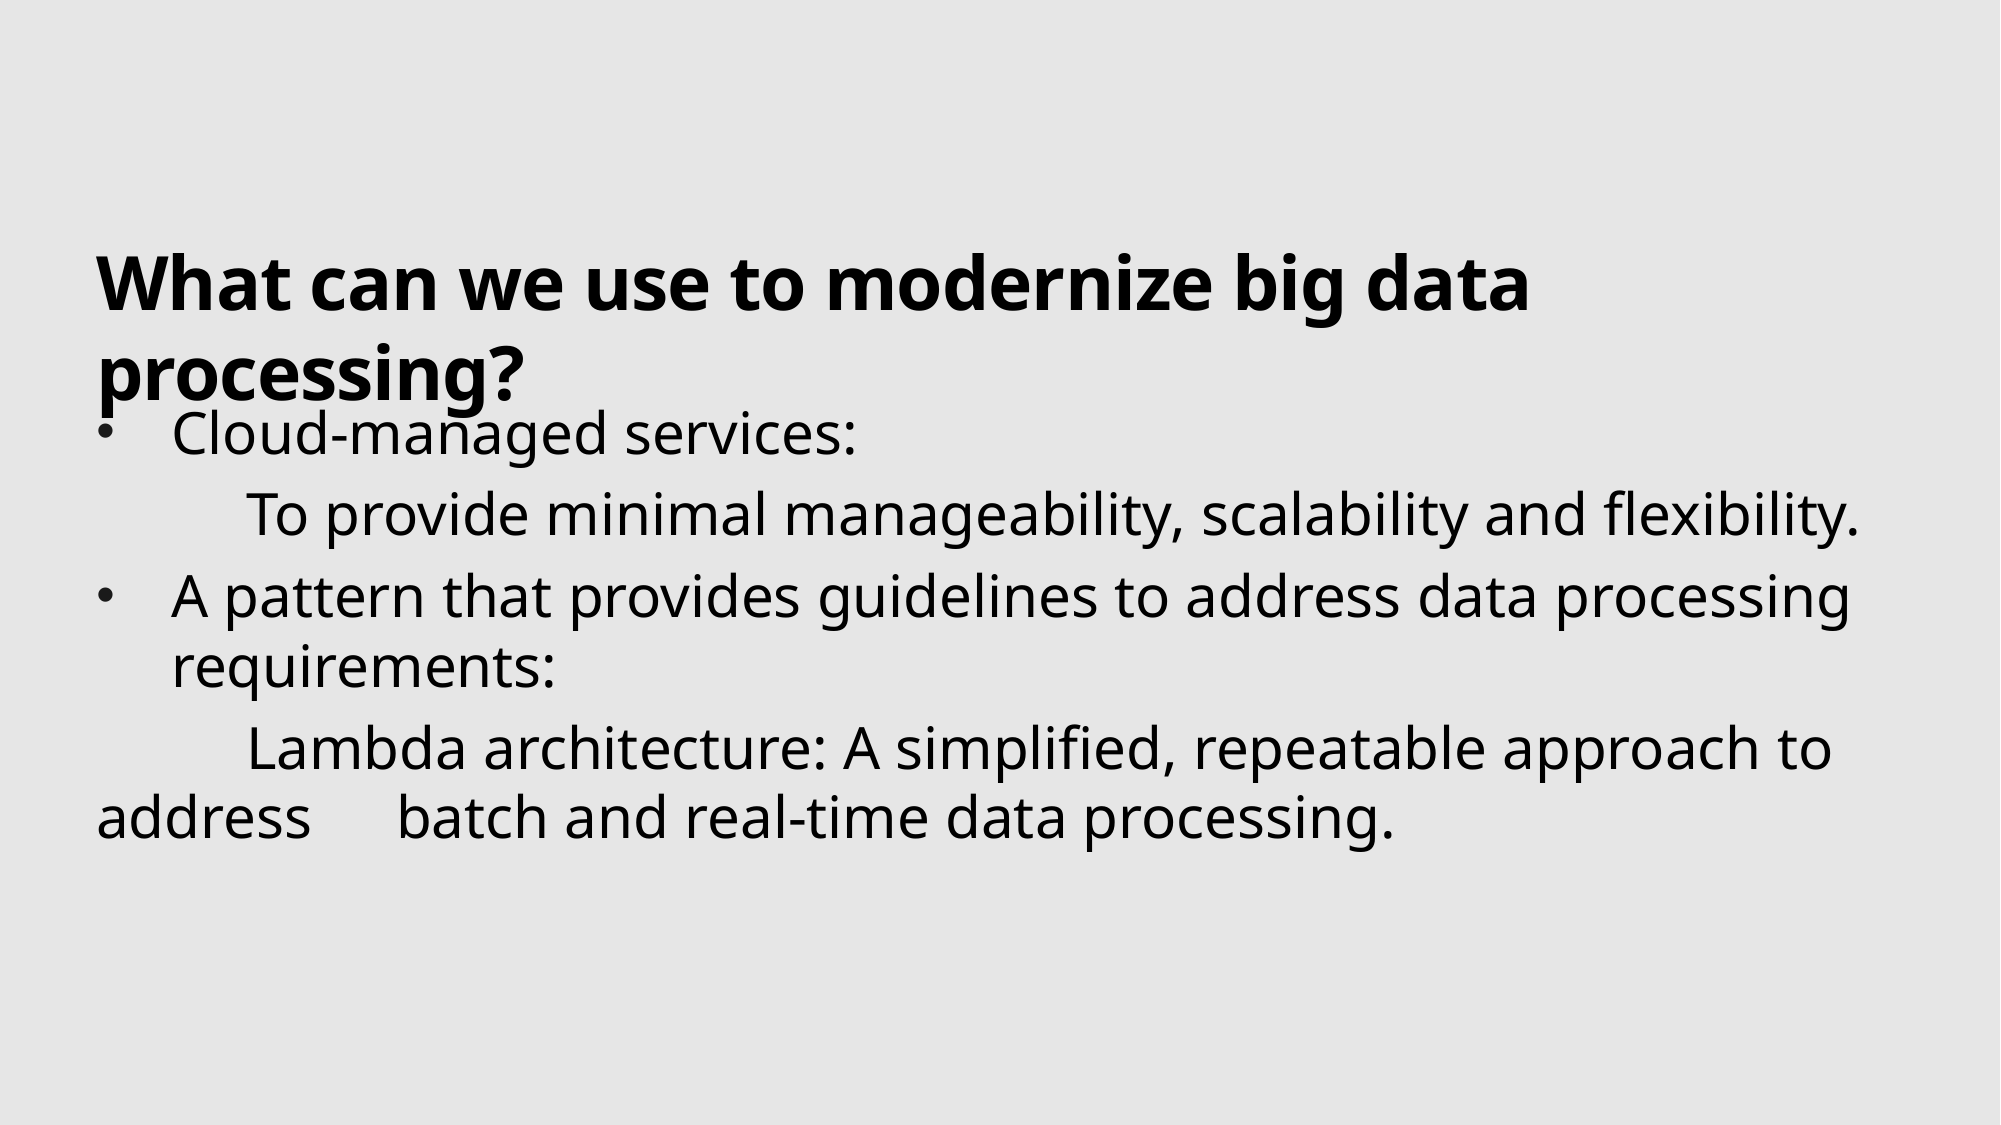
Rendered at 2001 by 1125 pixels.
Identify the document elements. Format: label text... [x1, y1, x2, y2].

title What can we use to modernize big data processing? [96, 235, 1904, 327]
list Cloud-managed services: To provide minimal manageability, scalability and flexibility. A pattern that provides guidelines to address data processing requirements: Lambda architecture: A simplified, repeatable approach to address batch and real-time data processing. [96, 395, 1904, 863]
